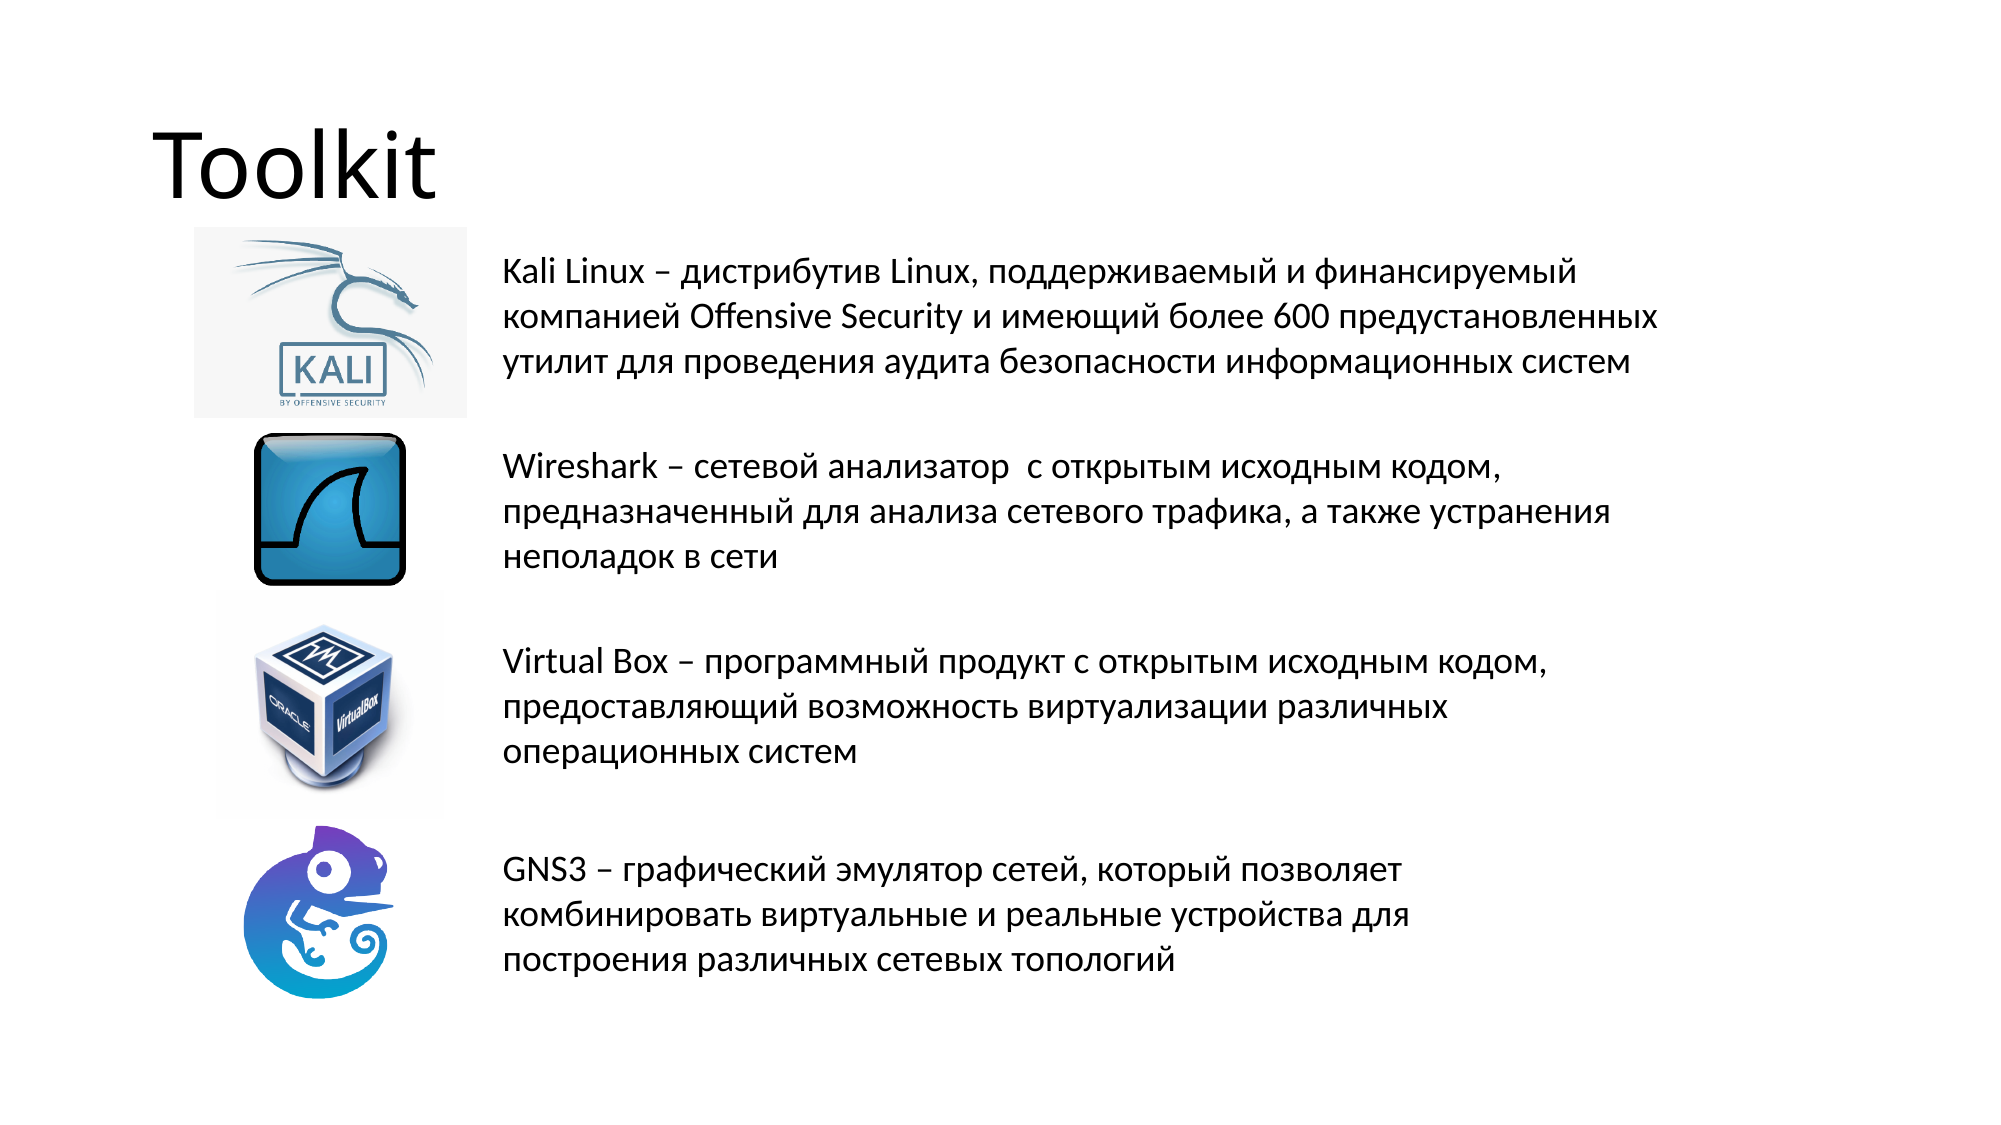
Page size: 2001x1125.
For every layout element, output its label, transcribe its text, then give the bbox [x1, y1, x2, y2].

title Toolkit [137, 59, 1863, 278]
picture [254, 433, 406, 586]
picture [216, 590, 444, 819]
text_box Wireshark – сетевой анализатор с открытым исходным кодом, предназначенный для анализа сетевого трафика, а также устранения неполадок в сети [487, 433, 1648, 584]
text_box Kali Linux – дистрибутив Linux, поддерживаемый и финансируемый компанией Offensive Security и имеющий более 600 предустановленных утилит для проведения аудита безопасности информационных систем [487, 239, 1690, 389]
text_box Virtual Box – программный продукт с открытым исходным кодом, предоставляющий возможность виртуализации различных операционных систем [487, 628, 1643, 779]
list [194, 227, 467, 419]
text_box GNS3 – графический эмулятор сетей, который позволяет комбинировать виртуальные и реальные устройства для построения различных сетевых топологий [487, 836, 1587, 987]
picture [228, 823, 406, 1001]
